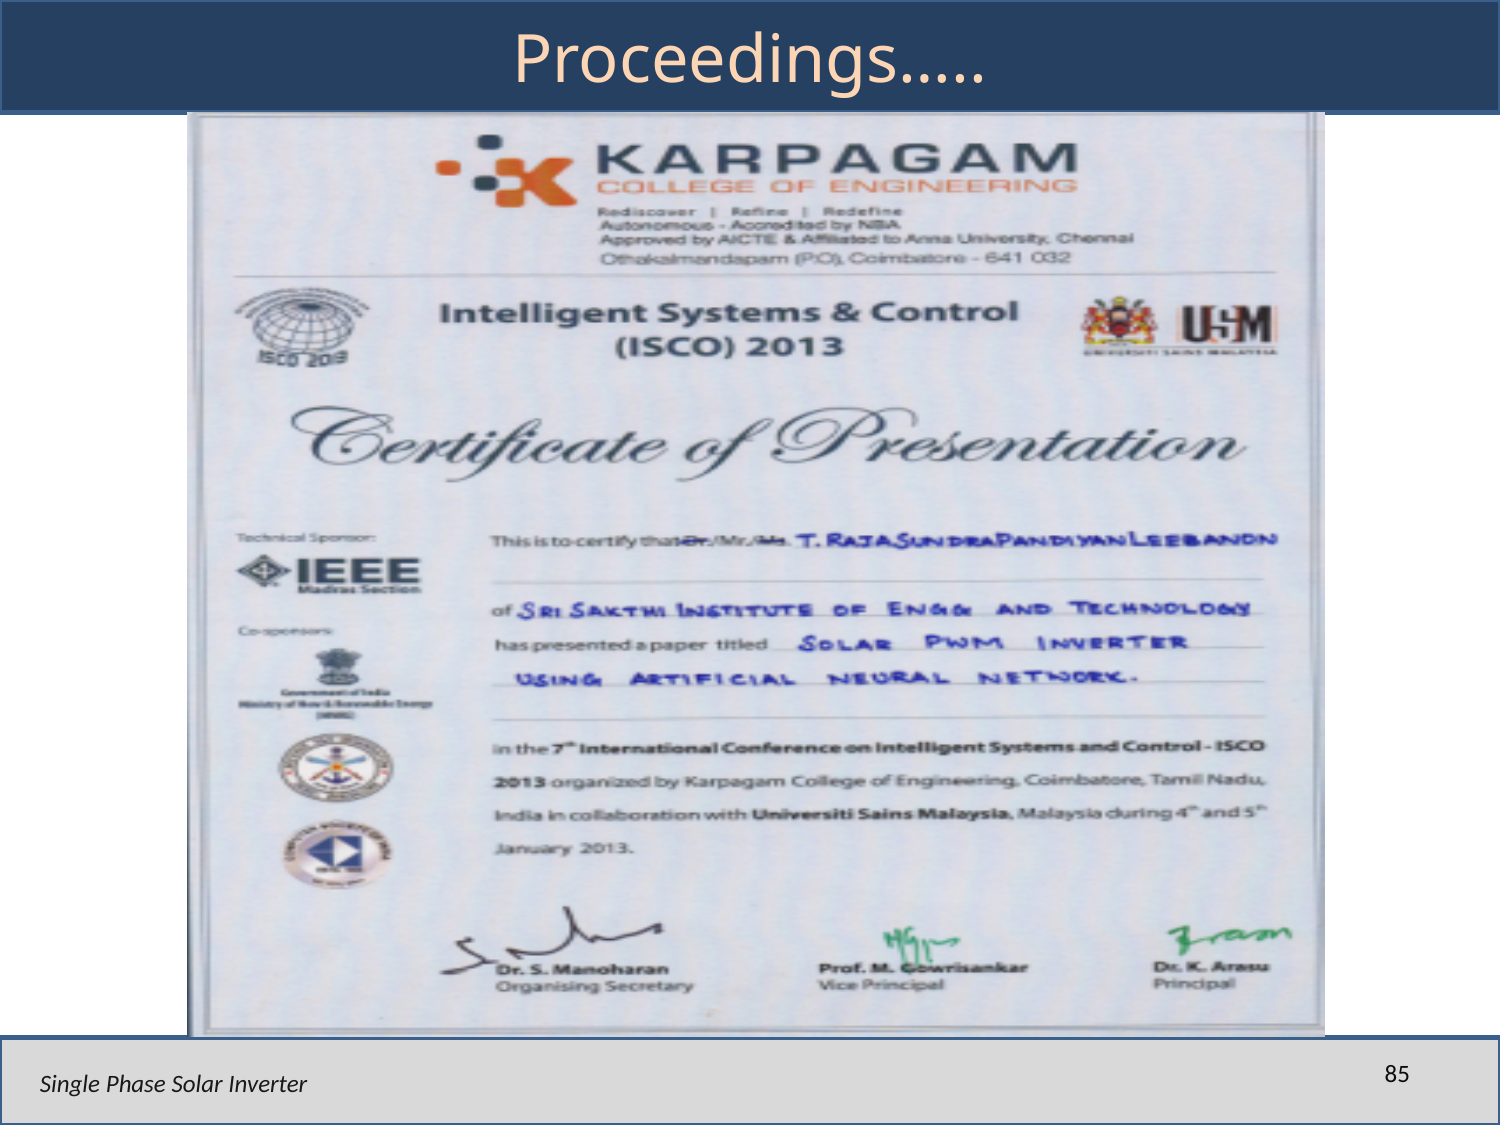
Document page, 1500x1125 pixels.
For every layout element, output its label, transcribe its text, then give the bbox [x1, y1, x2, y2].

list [187, 112, 1326, 1037]
footer Single Phase Solar Inverter [24, 1052, 500, 1113]
slide_number 85 [1275, 1042, 1425, 1103]
title Proceedings….. [75, 0, 1425, 113]
